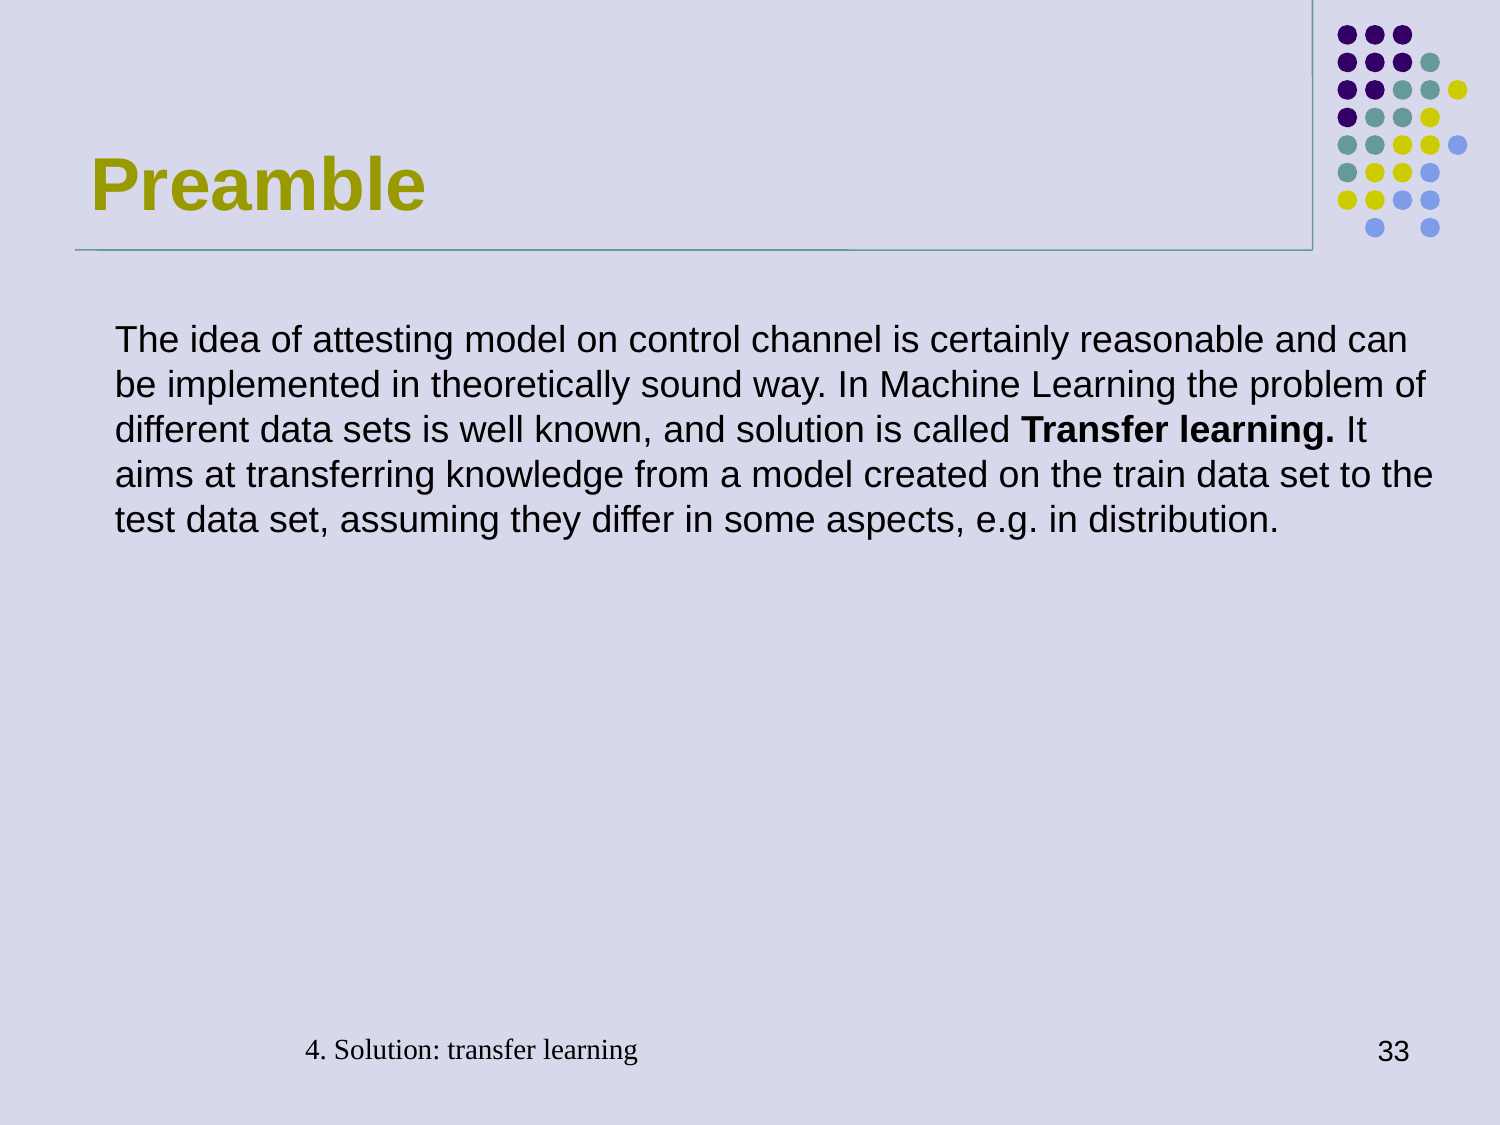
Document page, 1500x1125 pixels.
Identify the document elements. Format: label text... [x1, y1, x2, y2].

title Preamble [75, 20, 1313, 233]
slide_number 33 [1074, 1025, 1425, 1100]
footer 4. Solution: transfer learning [75, 1023, 869, 1099]
text_box The idea of attesting model on control channel is certainly reasonable and can be implemented in theoretically sound way. In Machine Learning the problem of different data sets is well known, and solution is called Transfer learning. It aims at transferring knowledge from a model created on the train data set to the test data set, assuming they differ in some aspects, e.g. in distribution. [99, 307, 1450, 1012]
